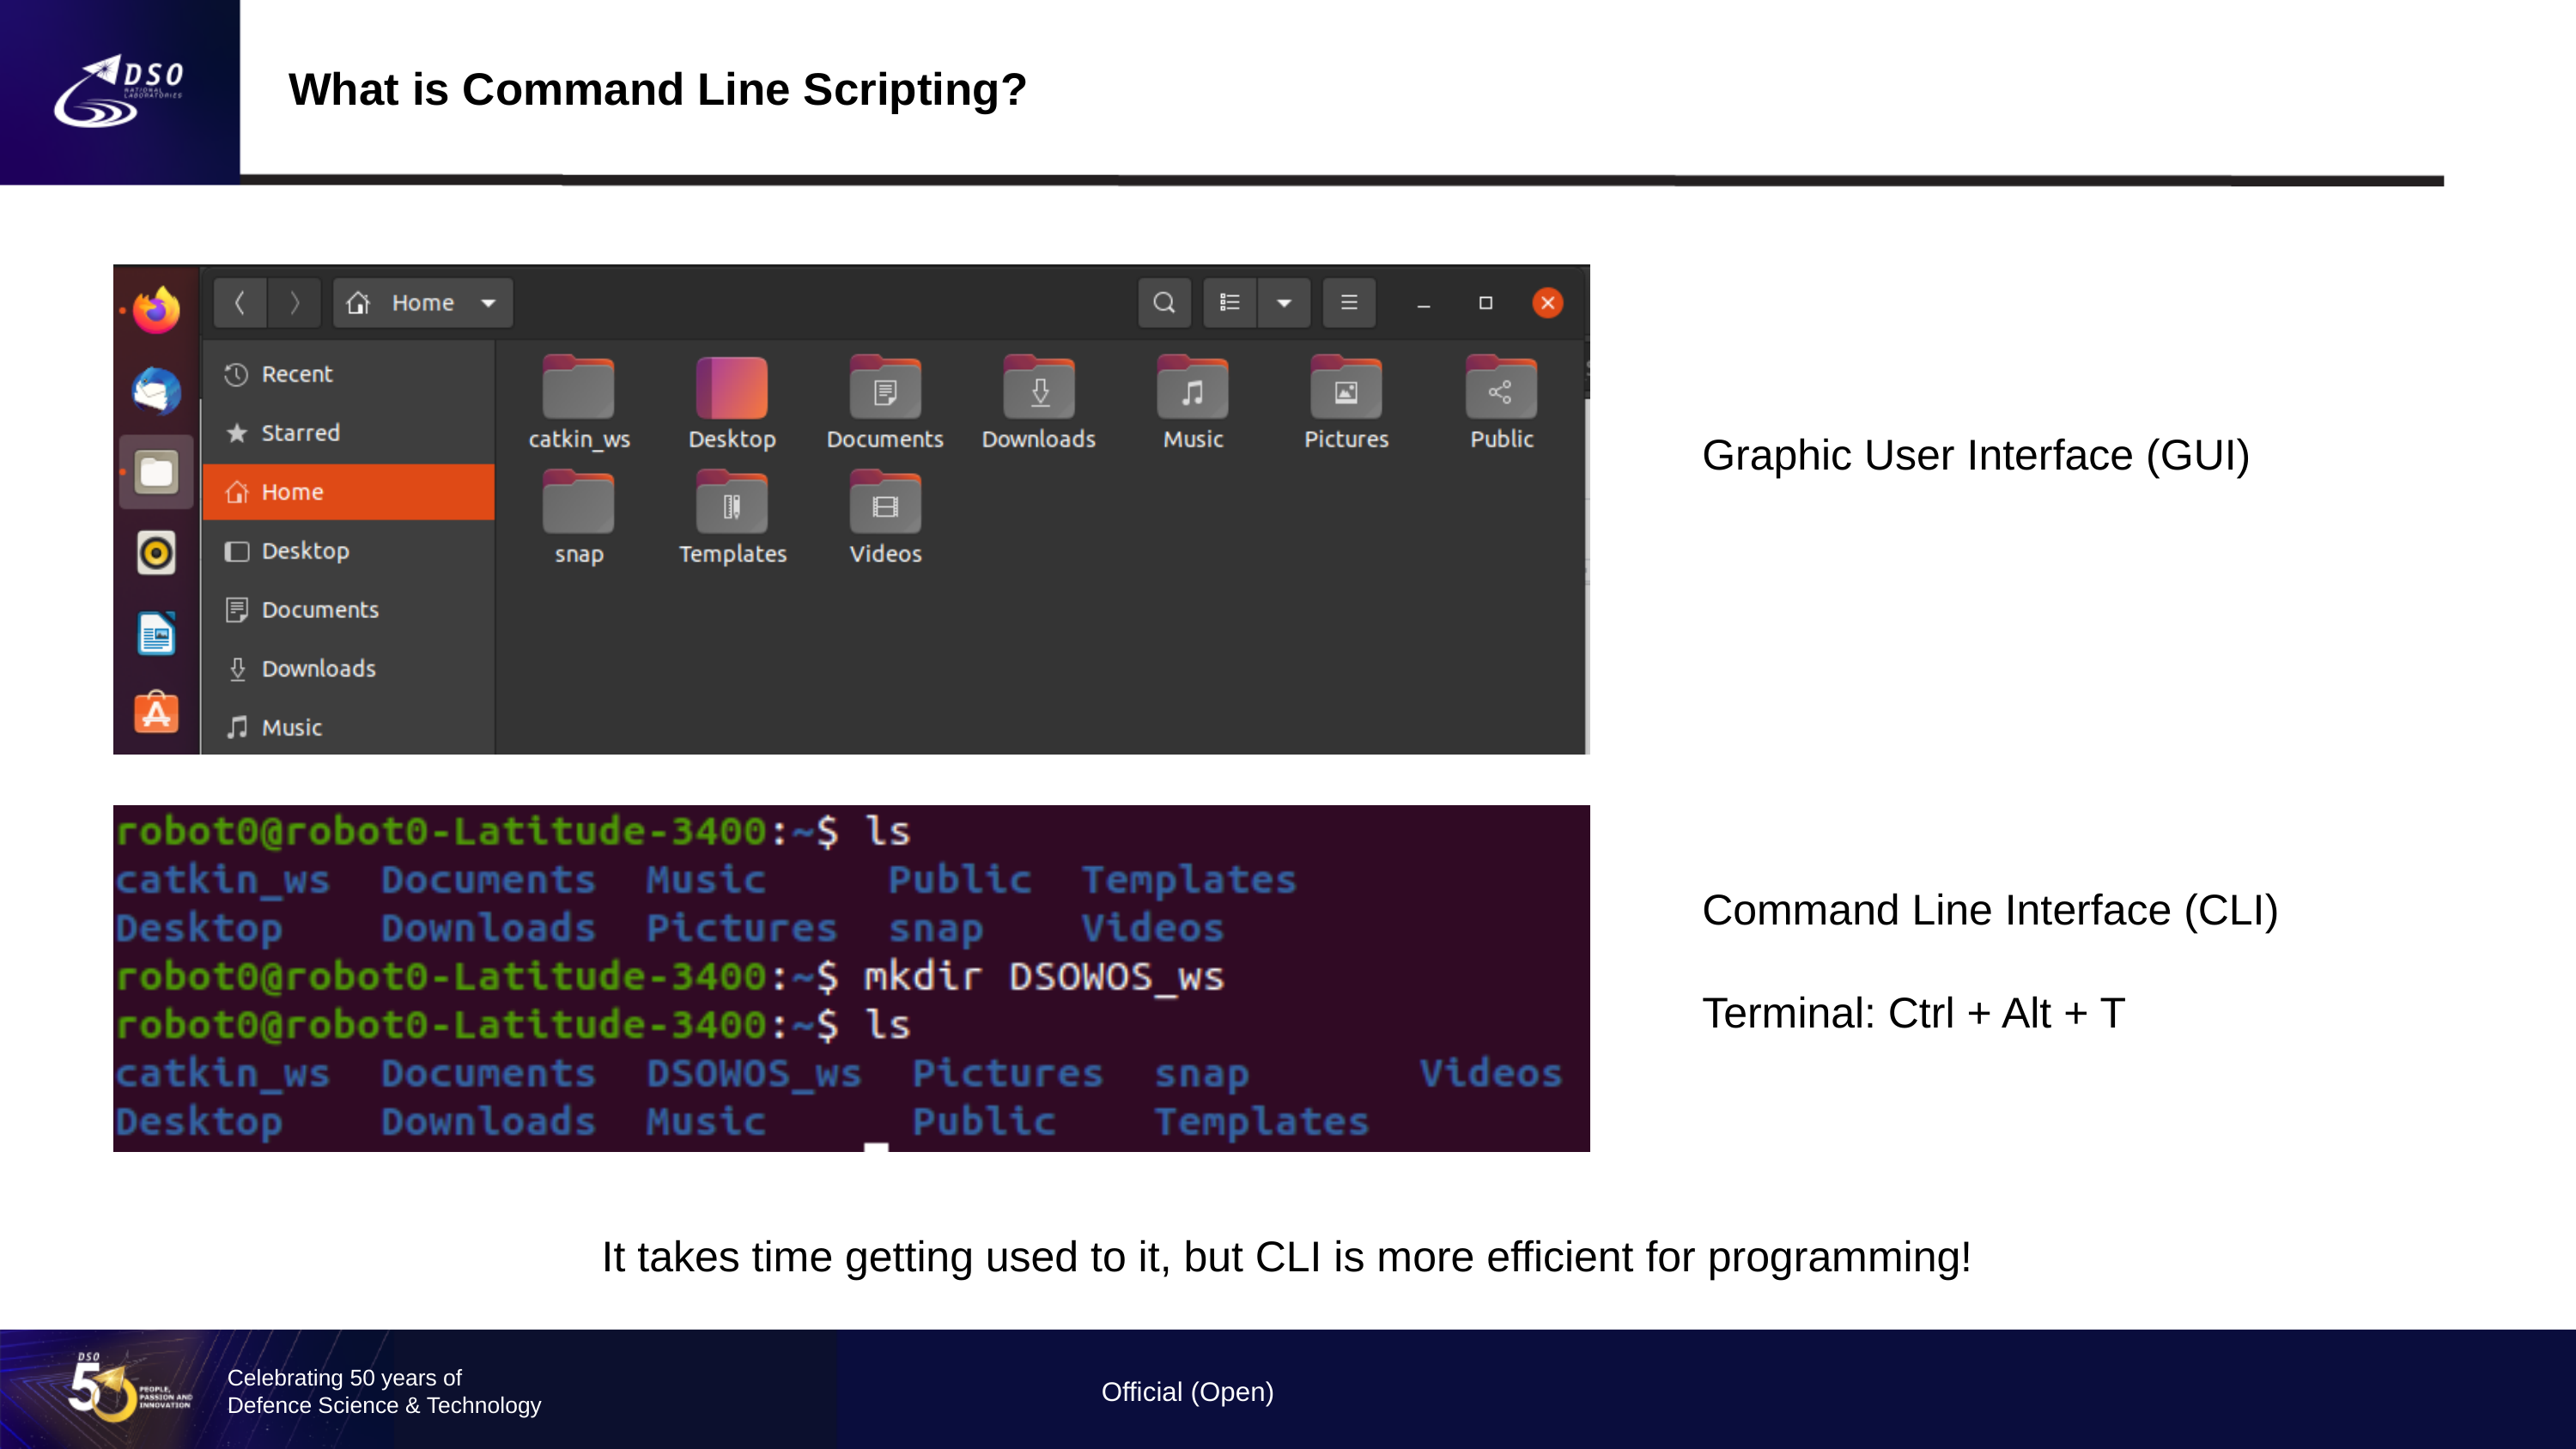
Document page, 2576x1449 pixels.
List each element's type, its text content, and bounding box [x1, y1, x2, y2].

text_box What is Command Line Scripting? [263, 40, 2485, 142]
picture [0, 0, 2576, 1449]
text_box Graphic User Interface (GUI) [1676, 401, 2530, 505]
text_box Command Line Interface (CLI) Terminal: Ctrl + Alt + T [1676, 856, 2530, 1063]
text_box It takes time getting used to it, but CLI is more efficient for programming! [228, 1203, 2348, 1307]
